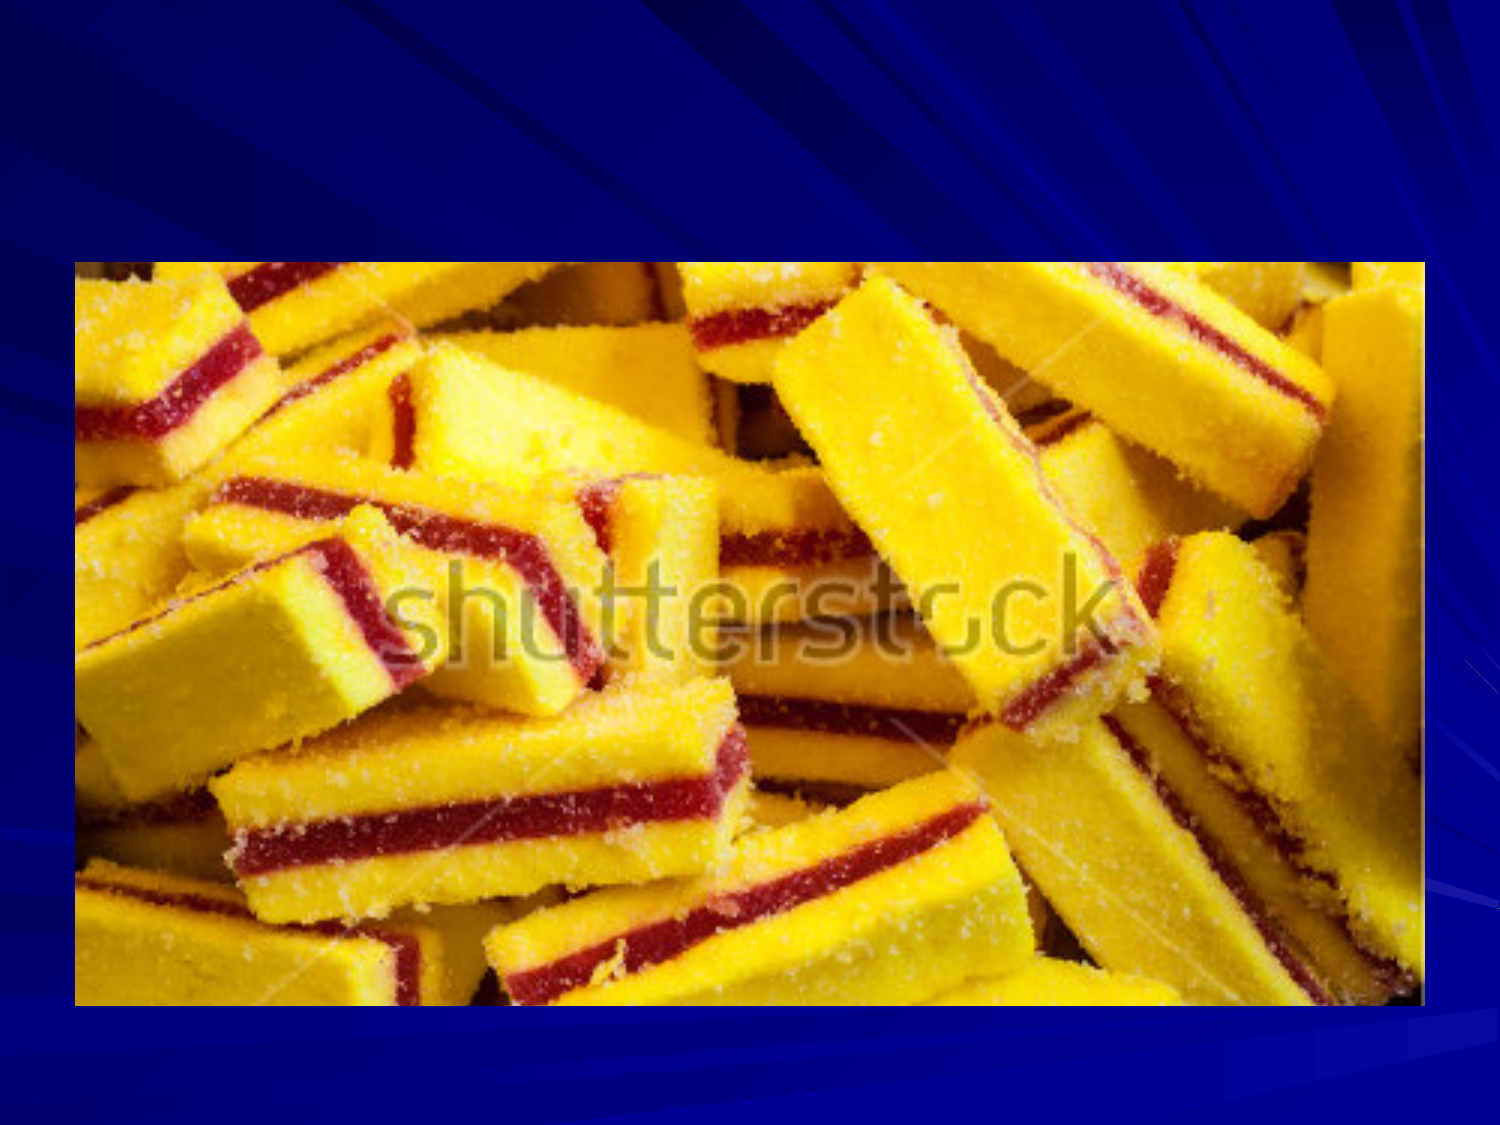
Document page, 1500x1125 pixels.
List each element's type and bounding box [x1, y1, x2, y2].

list [74, 262, 1426, 1006]
